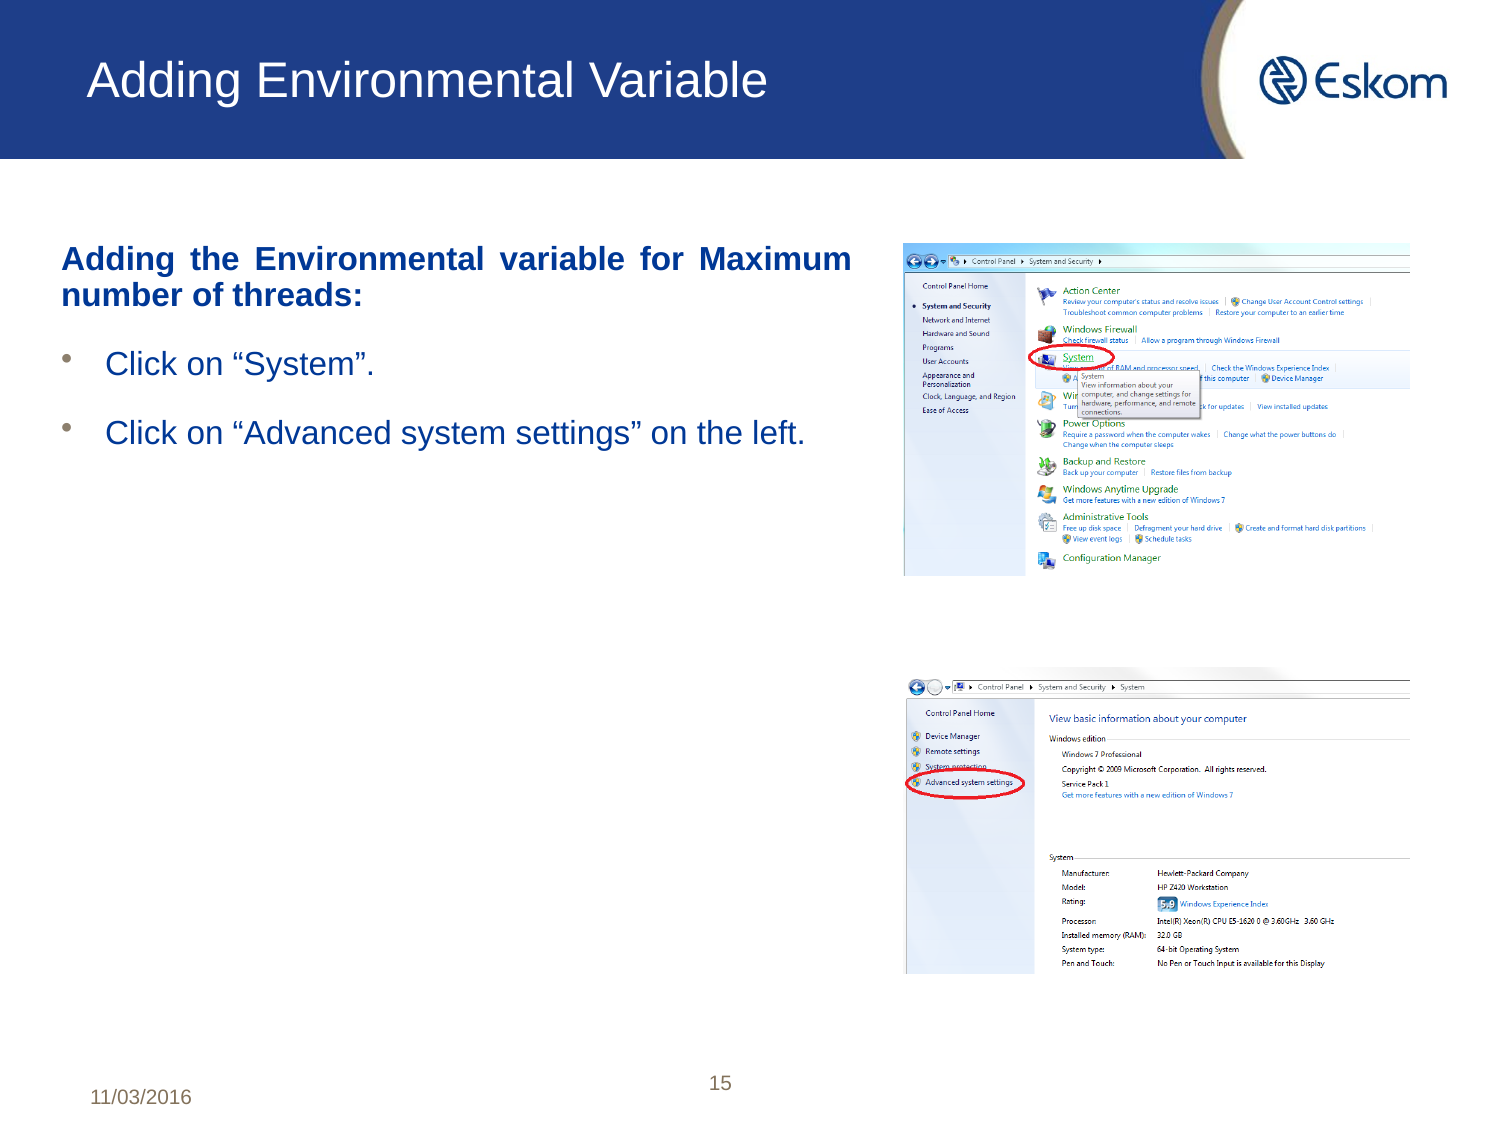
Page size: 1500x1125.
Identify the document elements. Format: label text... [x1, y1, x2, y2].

picture [903, 243, 1411, 577]
list Adding the Environmental variable for Maximum number of threads: Click on “System”. Click on “Advanced system settings” on the left. [46, 160, 869, 1069]
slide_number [75, 1072, 361, 1117]
picture [0, 0, 1246, 159]
title Adding Environmental Variable [71, 27, 1142, 137]
slide_number 15 [643, 1069, 798, 1103]
picture [903, 667, 1411, 974]
picture [1257, 55, 1450, 105]
